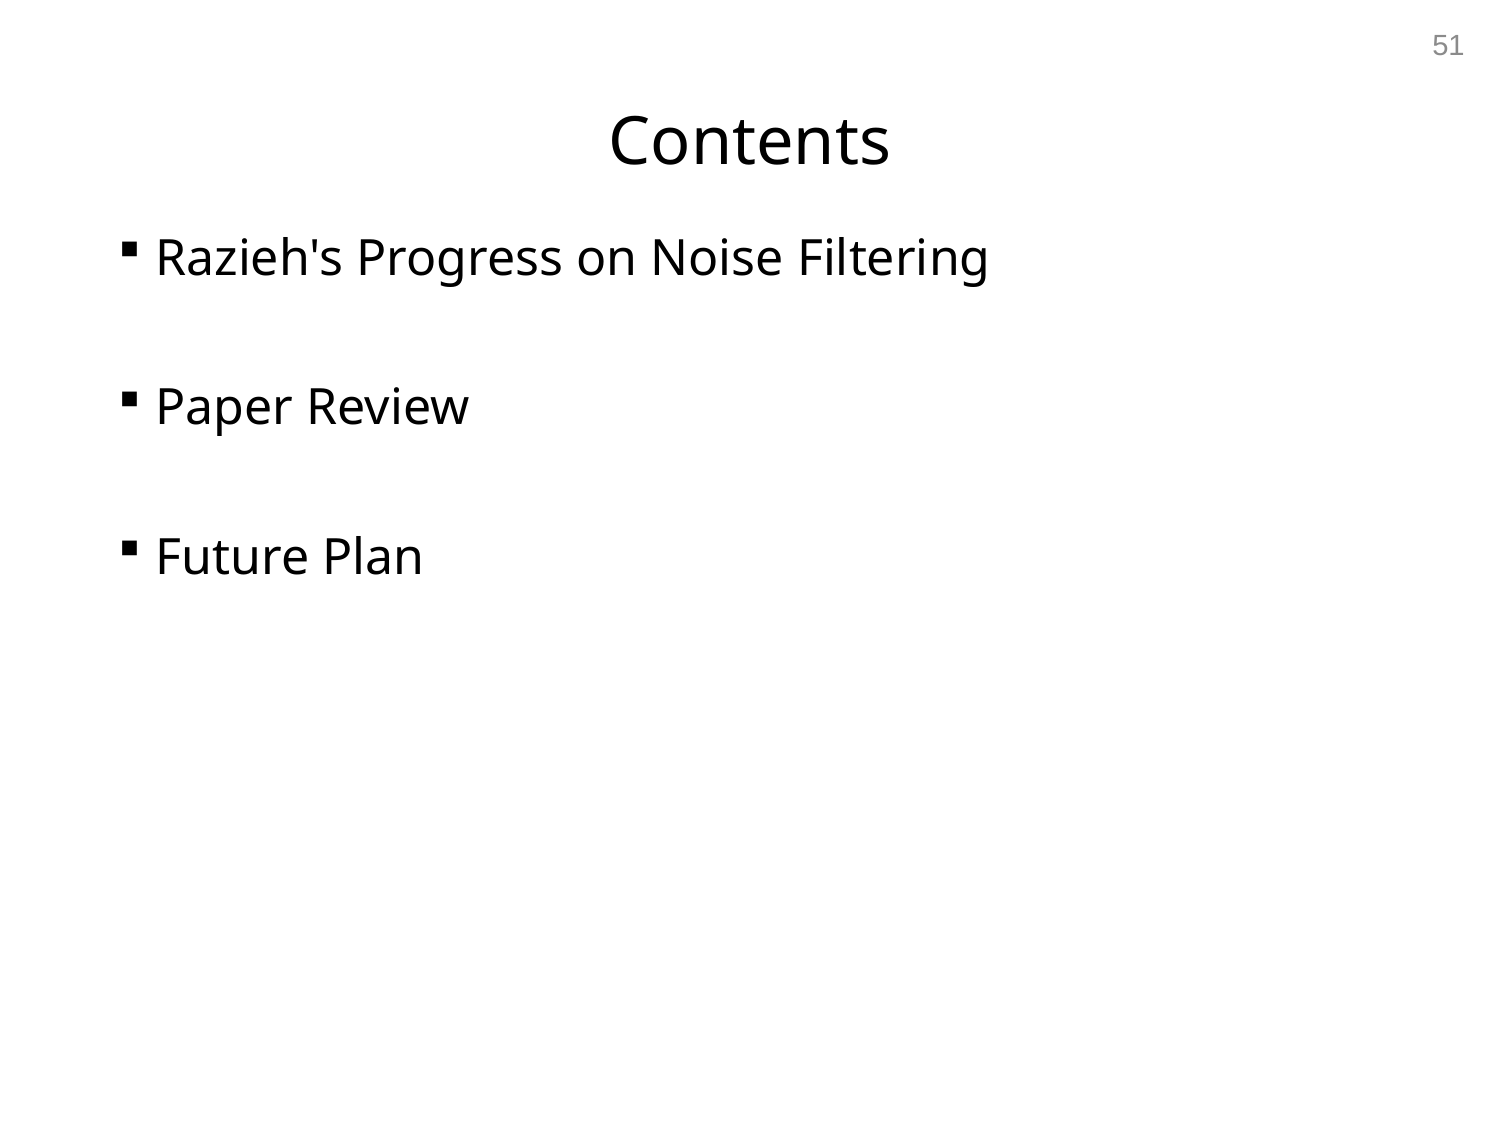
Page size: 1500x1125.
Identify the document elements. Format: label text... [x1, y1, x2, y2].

slide_number 51 [1142, 14, 1480, 75]
title Contents [103, 92, 1397, 193]
list Razieh's Progress on Noise Filtering Paper Review Future Plan [103, 224, 1397, 1014]
